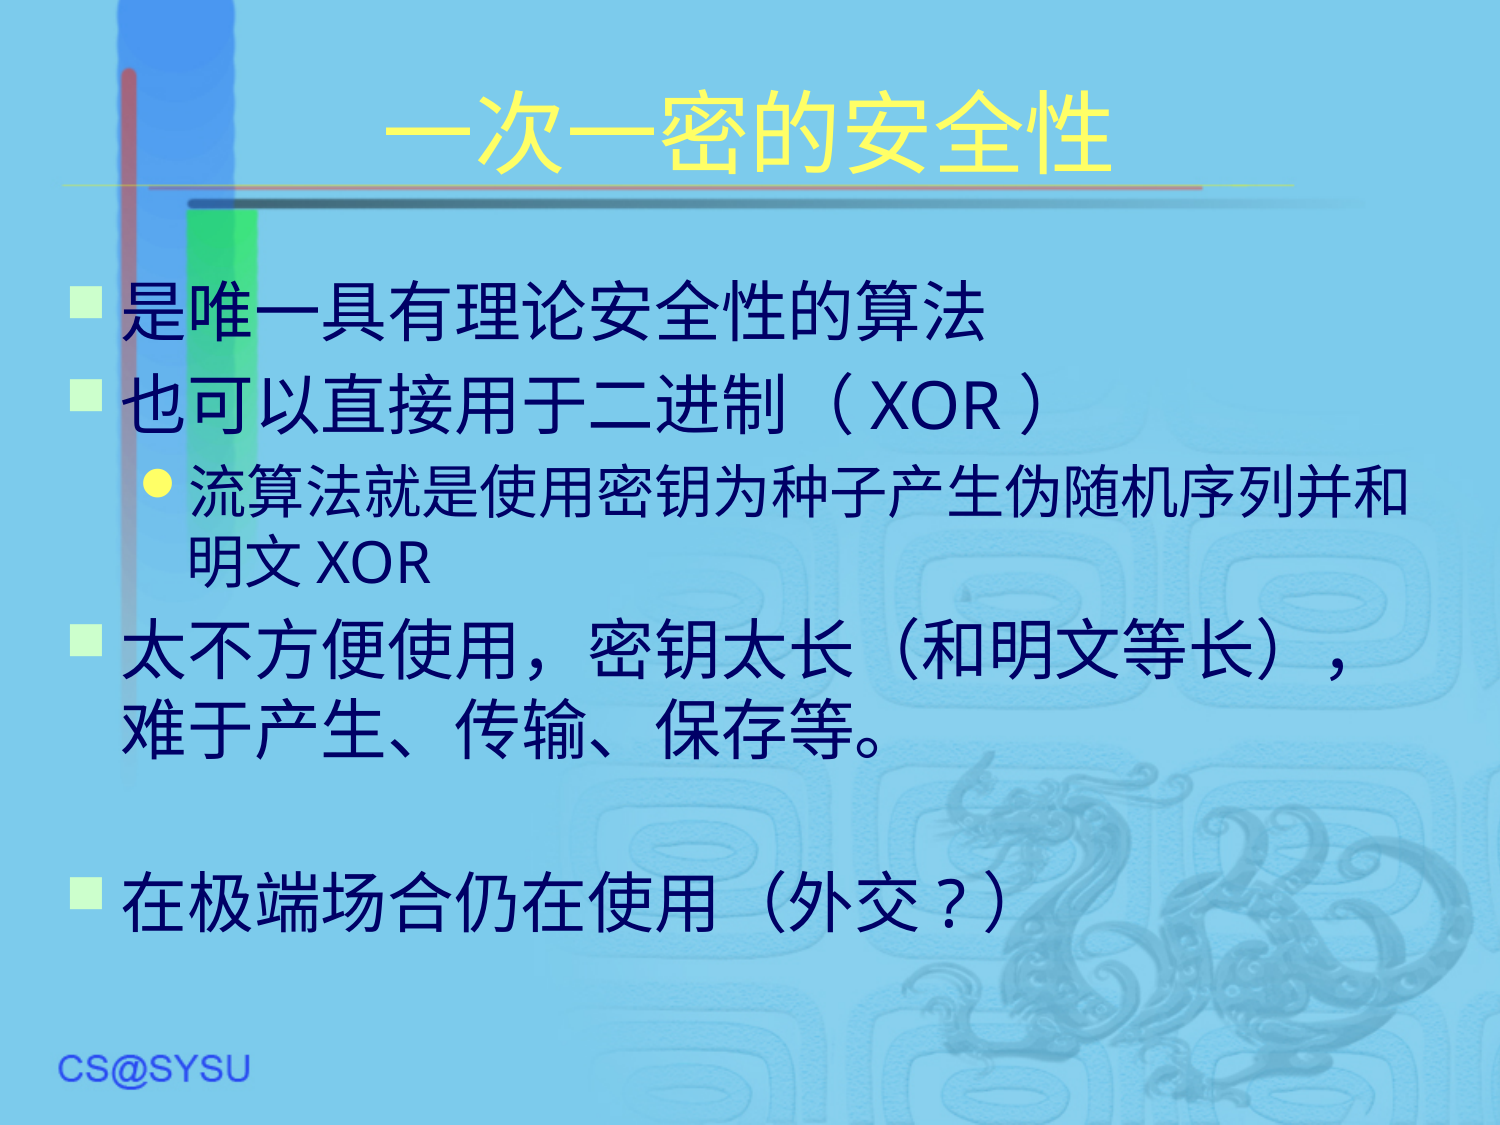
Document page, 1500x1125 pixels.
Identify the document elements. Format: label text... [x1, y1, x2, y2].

title 一次一密的安全性 [49, 37, 1451, 226]
list 是唯一具有理论安全性的算法 也可以直接用于二进制（XOR） 流算法就是使用密钥为种子产生伪随机序列并和明文XOR 太不方便使用，密钥太长（和明文等长），难于产生、传输、保存等。 在极端场合仍在使用（外交?） [49, 262, 1451, 1001]
picture [0, 0, 1500, 1125]
